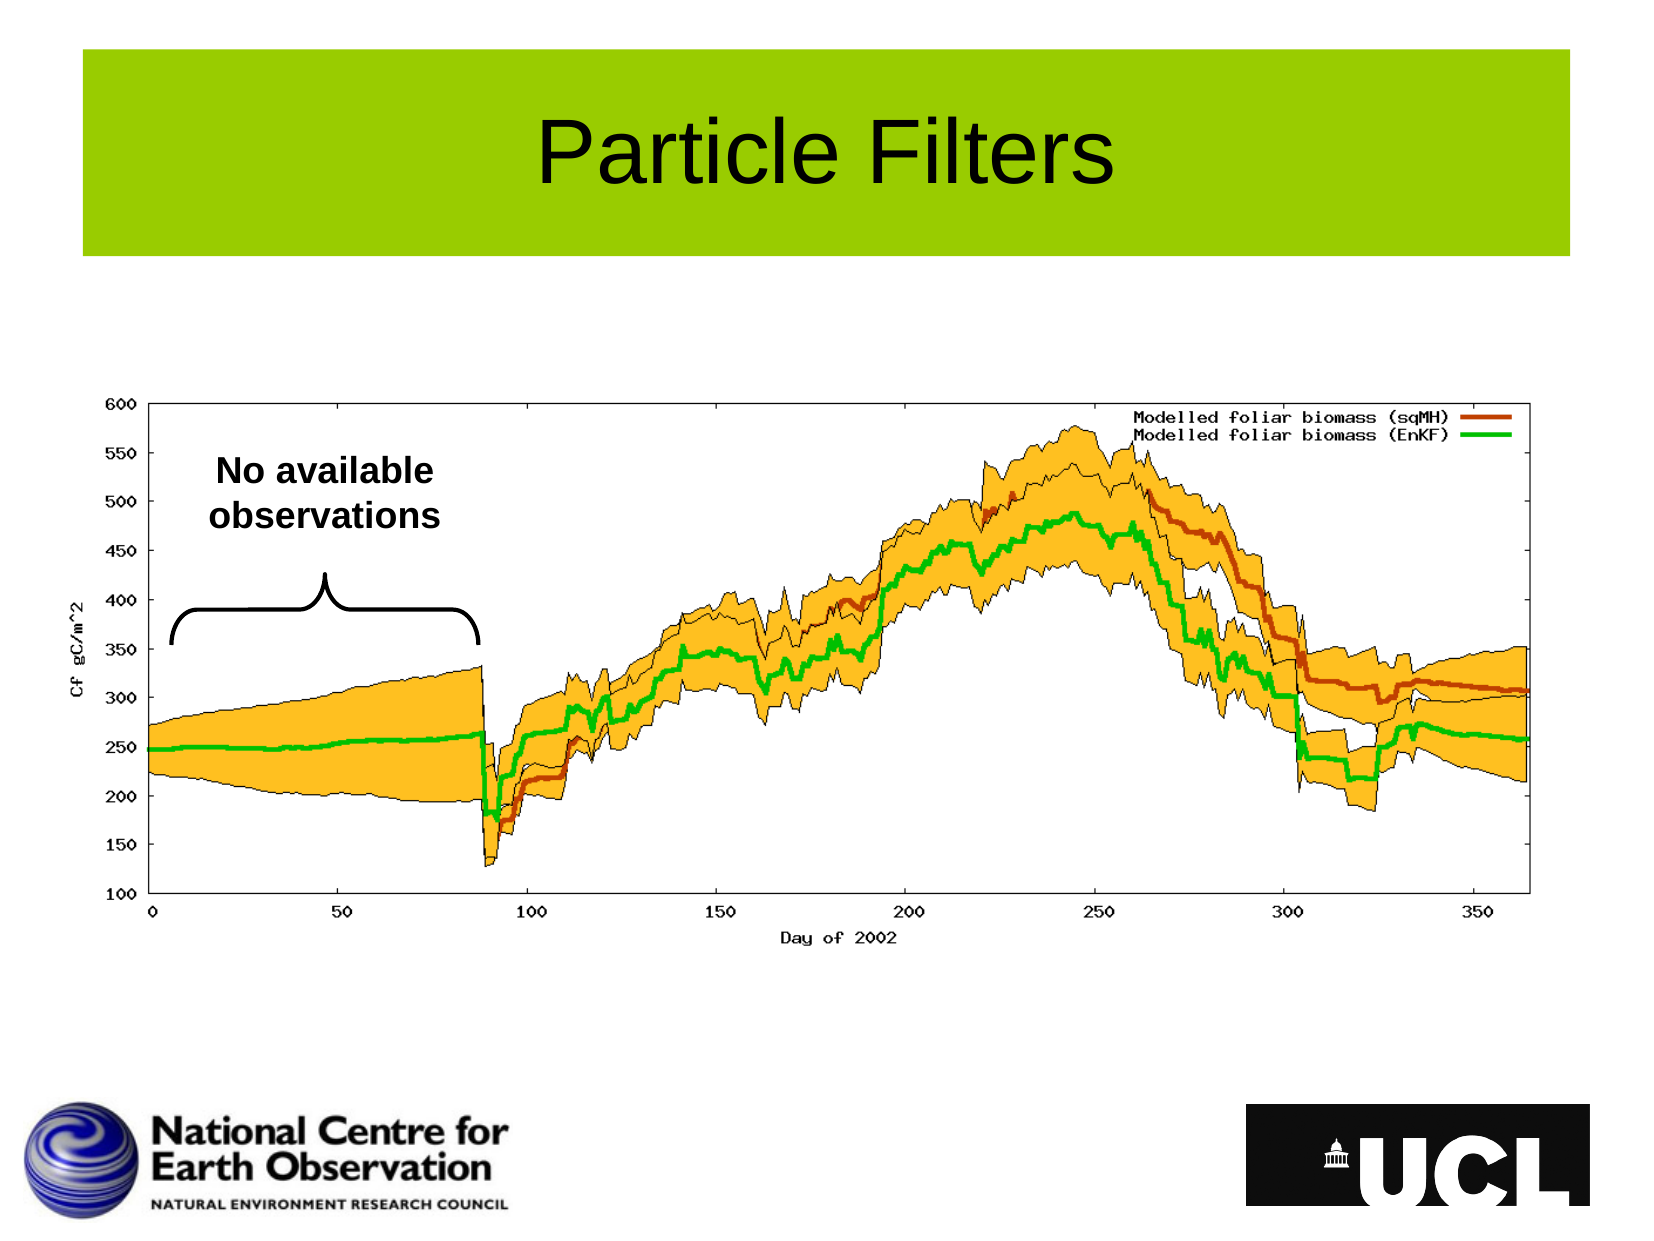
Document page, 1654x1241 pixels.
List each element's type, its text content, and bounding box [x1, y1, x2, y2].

title Particle Filters [82, 49, 1571, 257]
picture [23, 1097, 513, 1223]
picture [1246, 1104, 1590, 1206]
picture [58, 383, 1560, 947]
